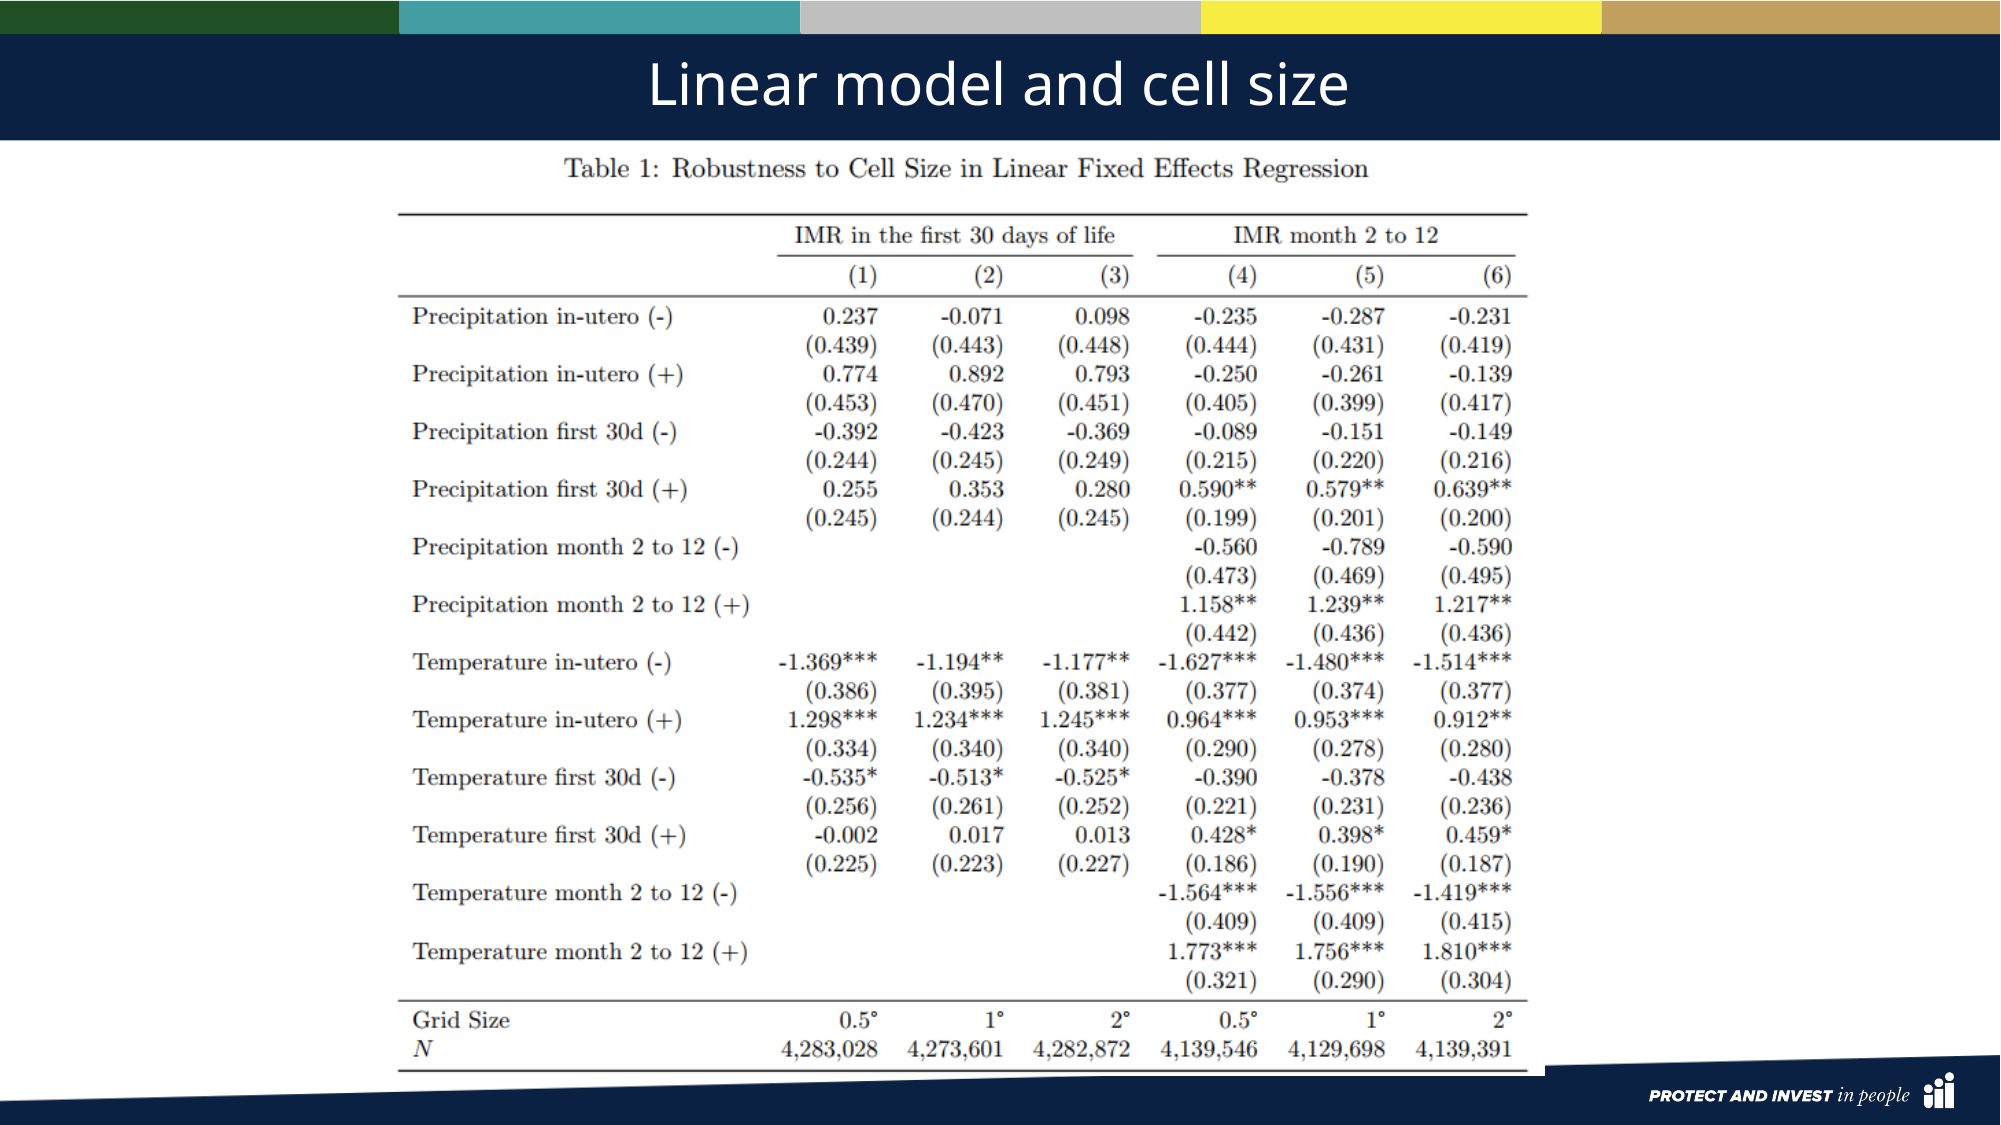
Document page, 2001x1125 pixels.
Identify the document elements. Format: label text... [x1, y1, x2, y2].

picture [377, 146, 1546, 1076]
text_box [0, 0, 2000, 35]
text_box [0, 1055, 2000, 1125]
list Linear model and cell size [0, 35, 2000, 141]
